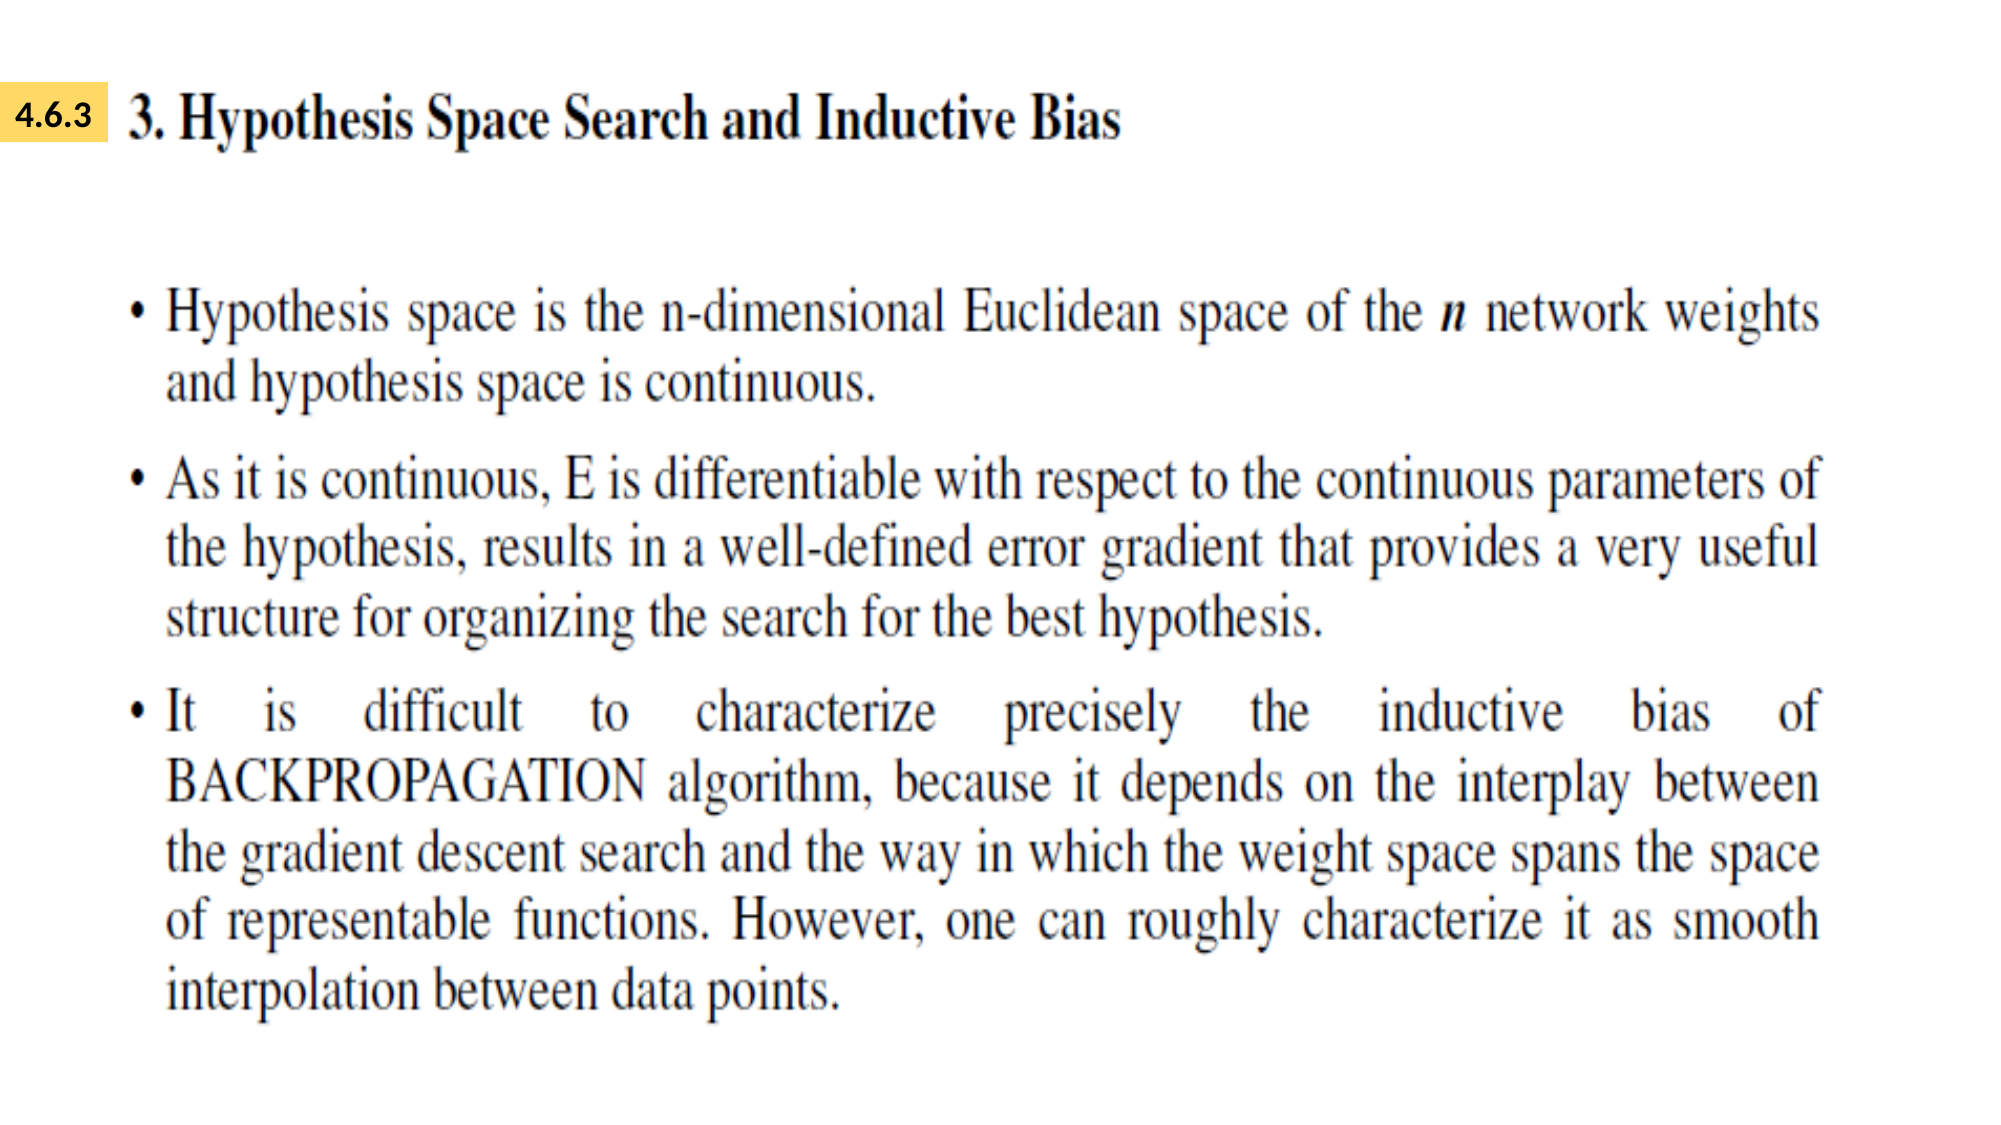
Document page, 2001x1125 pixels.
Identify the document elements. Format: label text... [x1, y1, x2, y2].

picture [73, 39, 1875, 1086]
text_box 4.6.3 [0, 82, 68, 143]
